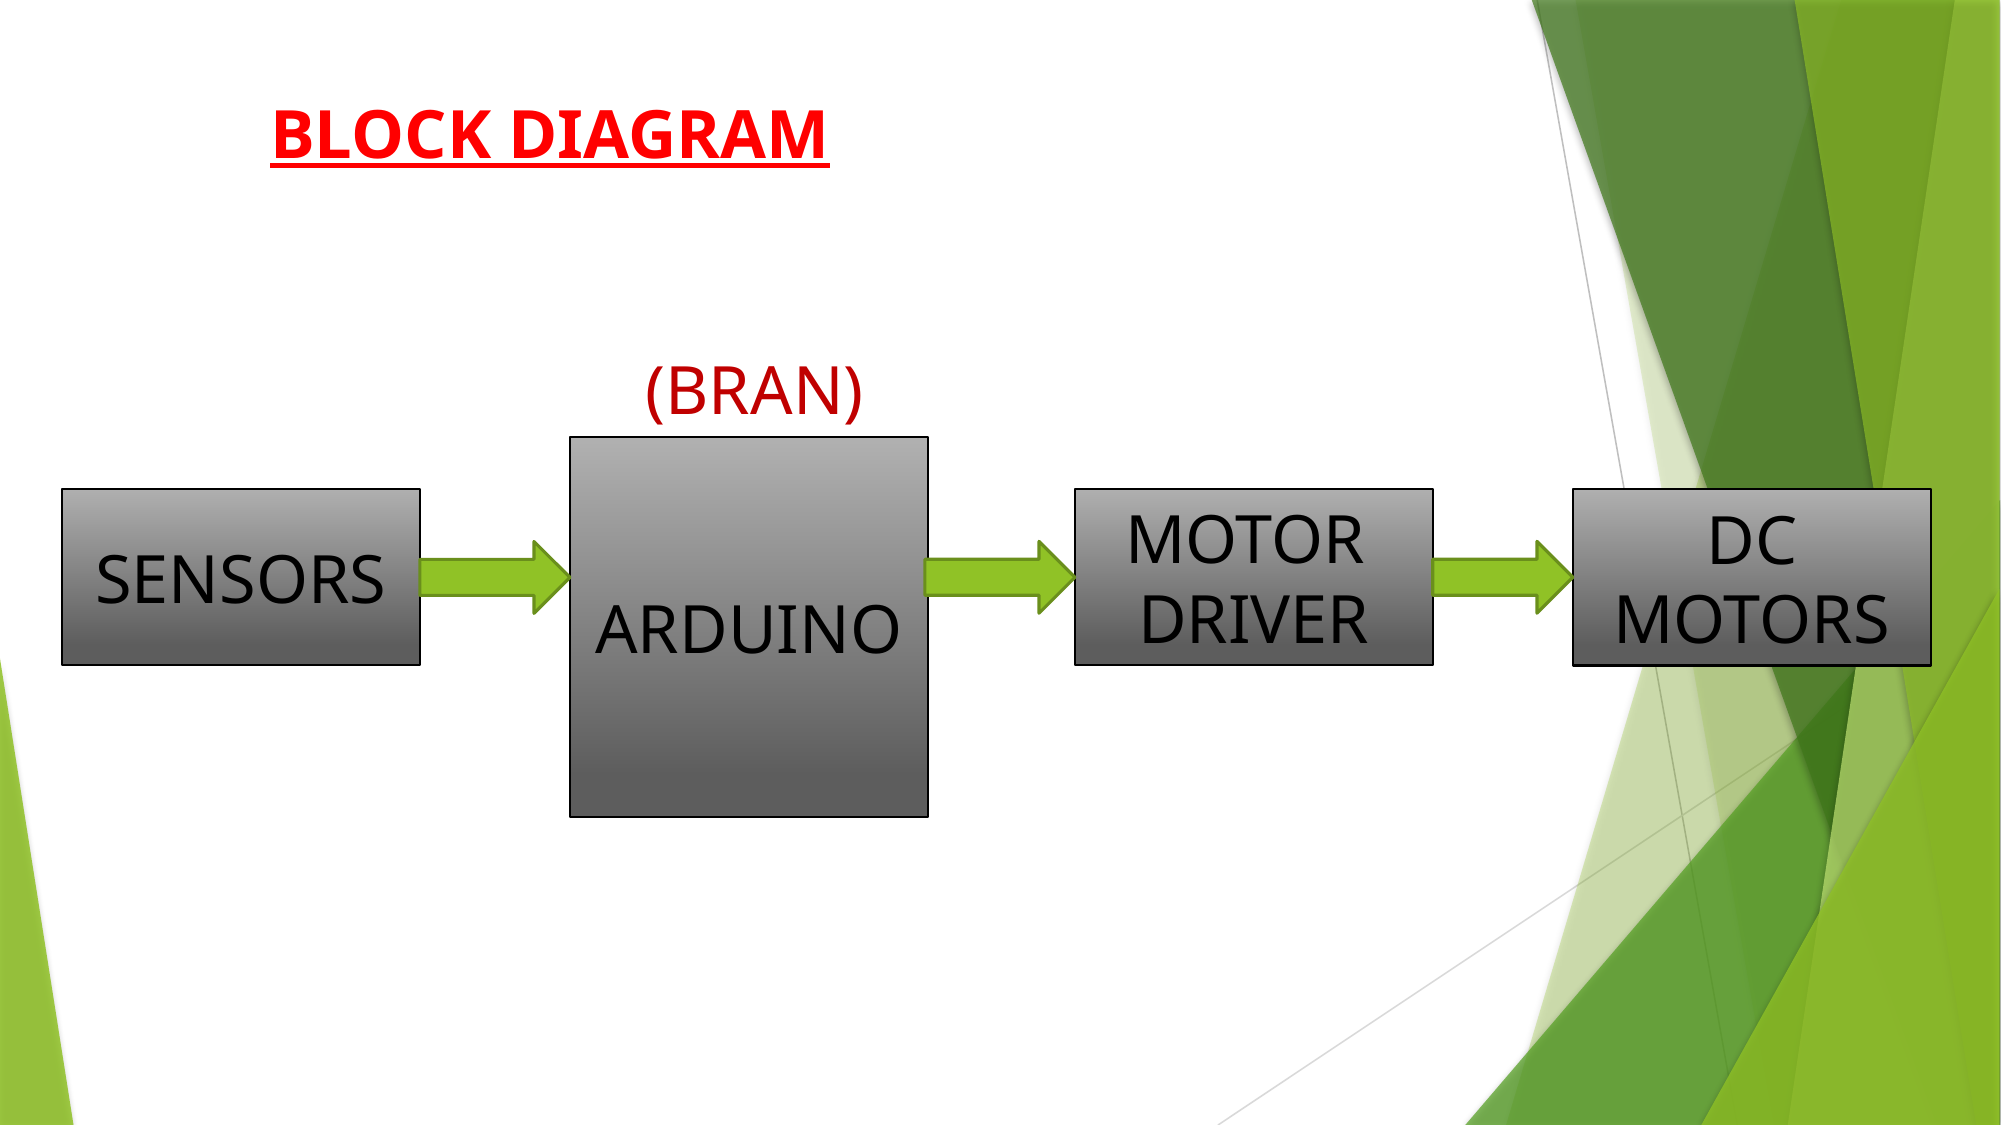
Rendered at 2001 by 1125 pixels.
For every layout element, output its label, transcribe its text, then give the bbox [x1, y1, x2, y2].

text_box MOTOR DRIVER [1074, 488, 1434, 666]
text_box [923, 539, 1077, 615]
text_box [1431, 539, 1575, 615]
text_box SENSORS [61, 488, 421, 666]
text_box ARDUINO [569, 436, 929, 818]
text_box DC MOTORS [1572, 488, 1932, 667]
text_box BLOCK DIAGRAM [255, 83, 1075, 179]
text_box (BRAN) [630, 340, 883, 436]
text_box [418, 540, 572, 615]
